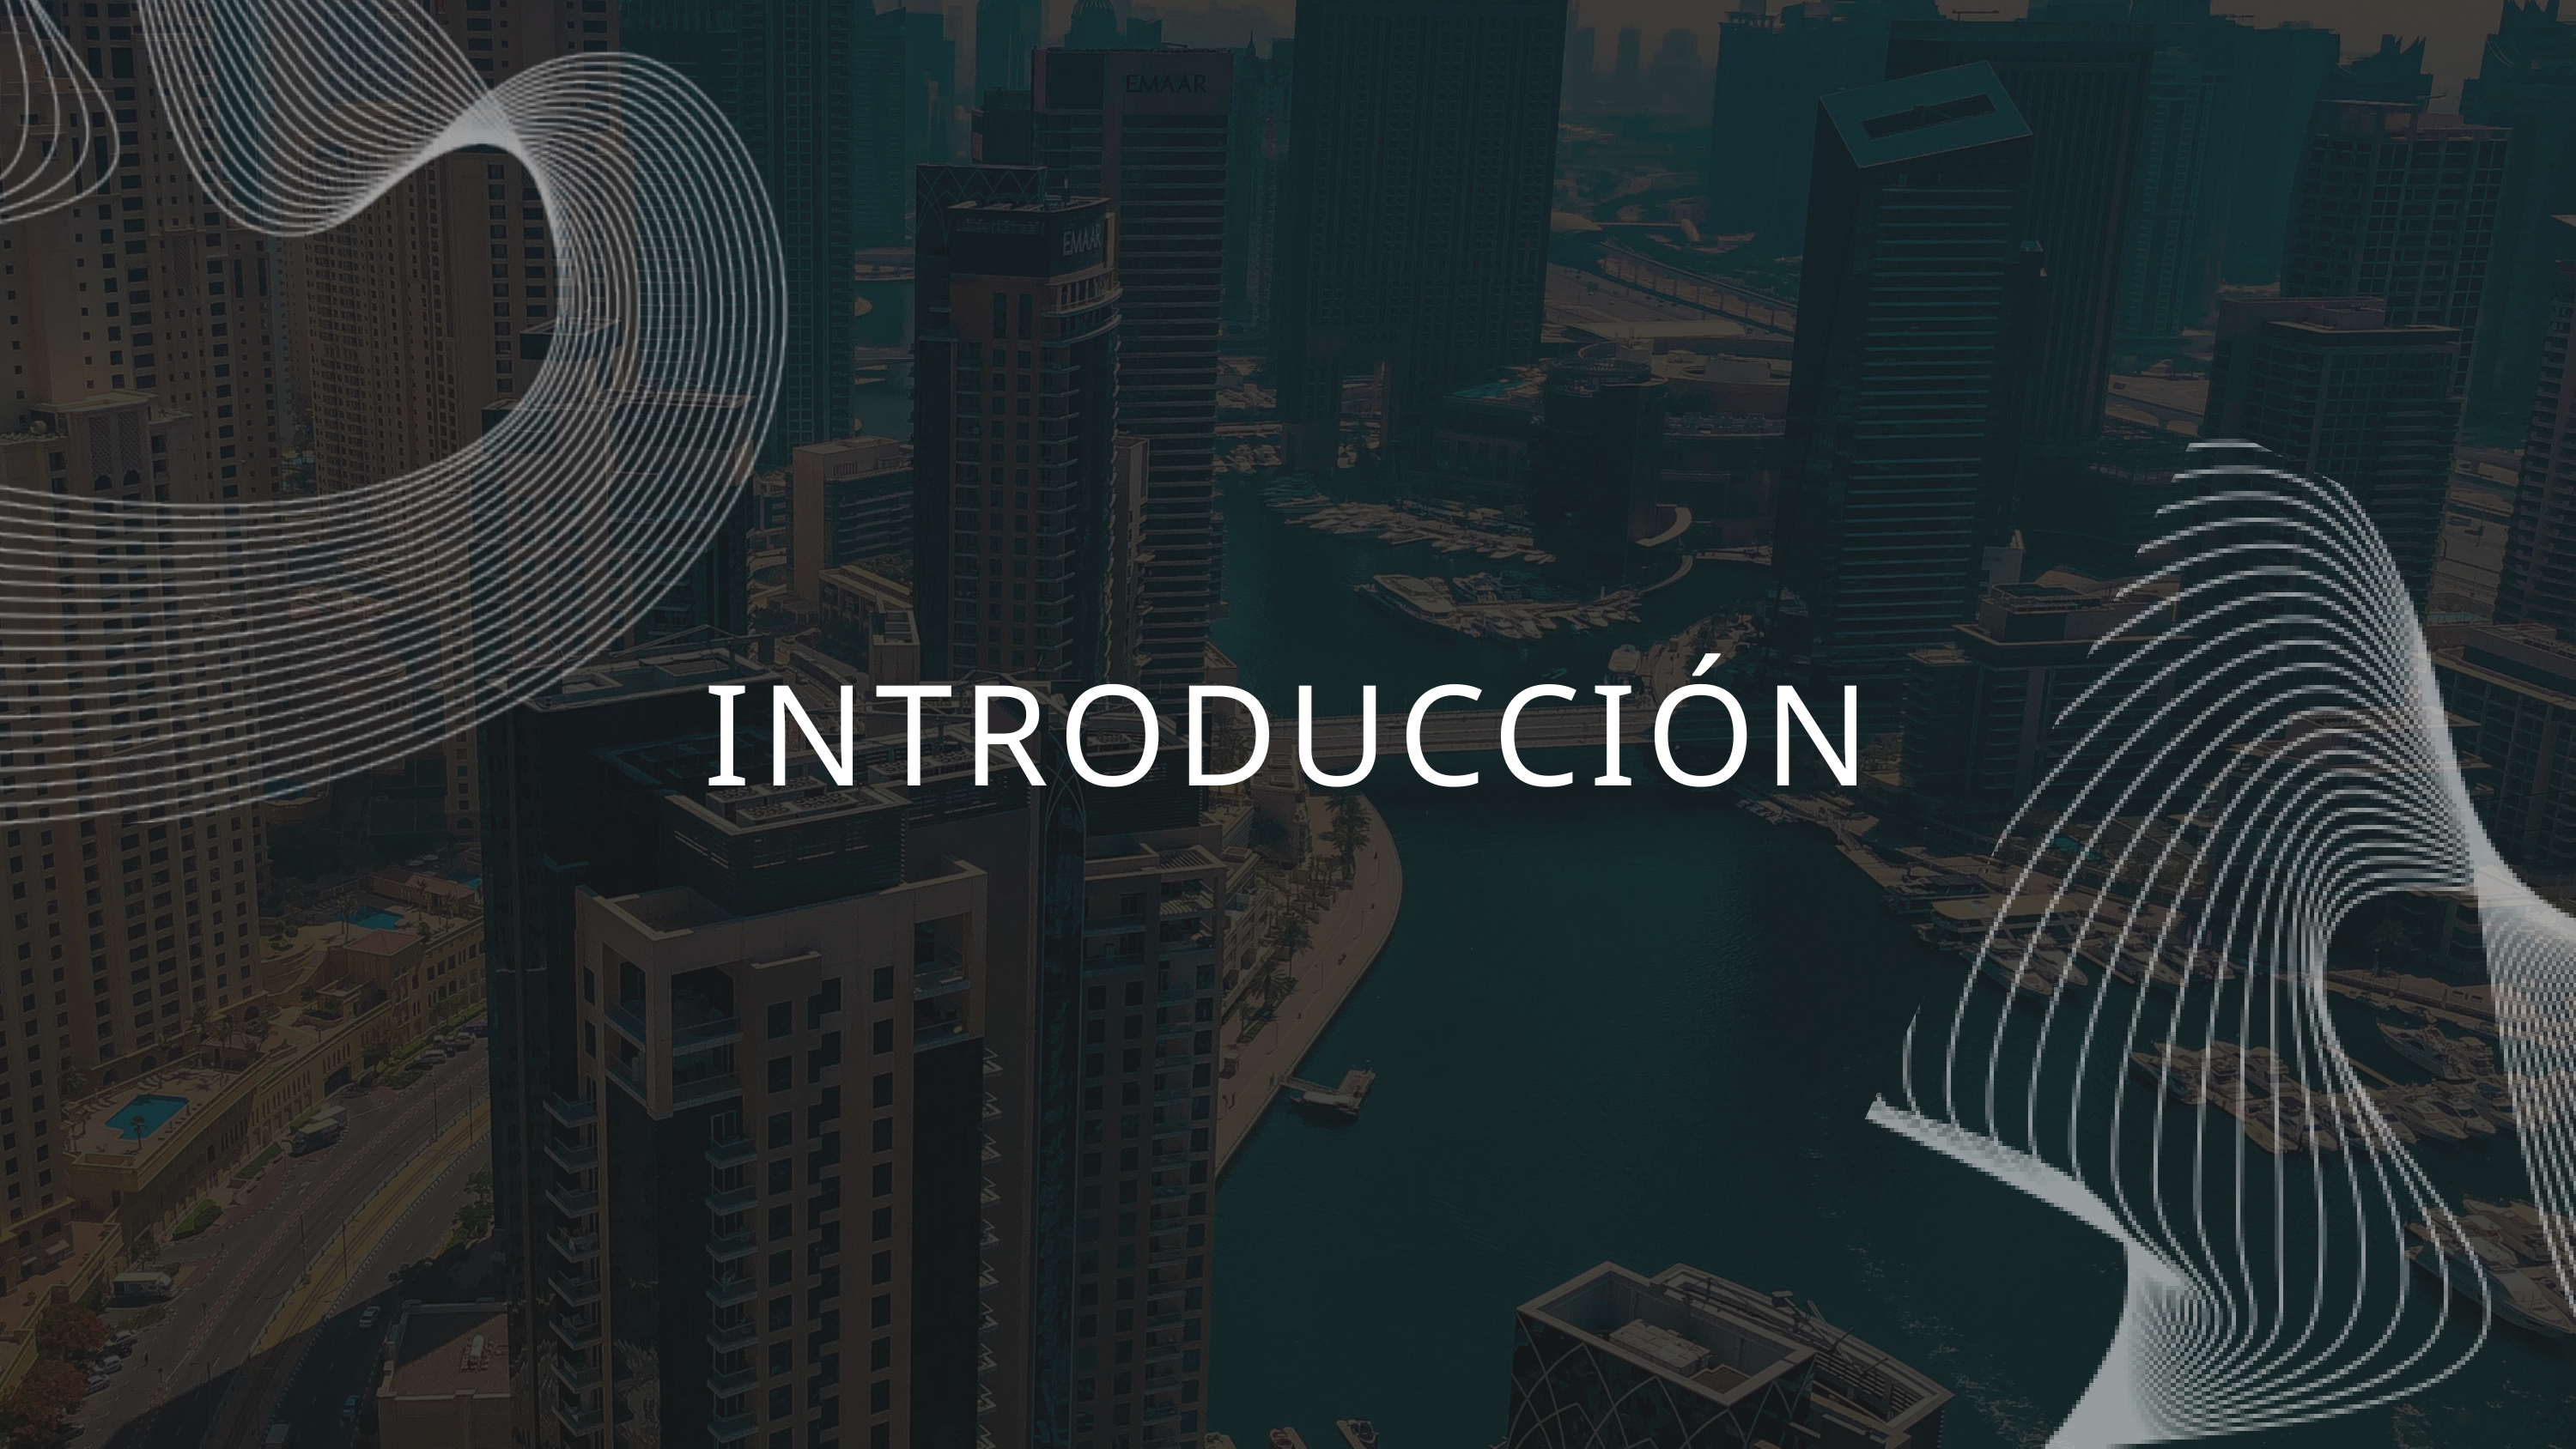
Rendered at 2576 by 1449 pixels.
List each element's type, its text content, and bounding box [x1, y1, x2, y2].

text_box [0, 0, 2576, 1449]
text_box [0, 0, 811, 832]
text_box [1706, 417, 2576, 1449]
text_box INTRODUCCIÓN [580, 618, 1996, 815]
